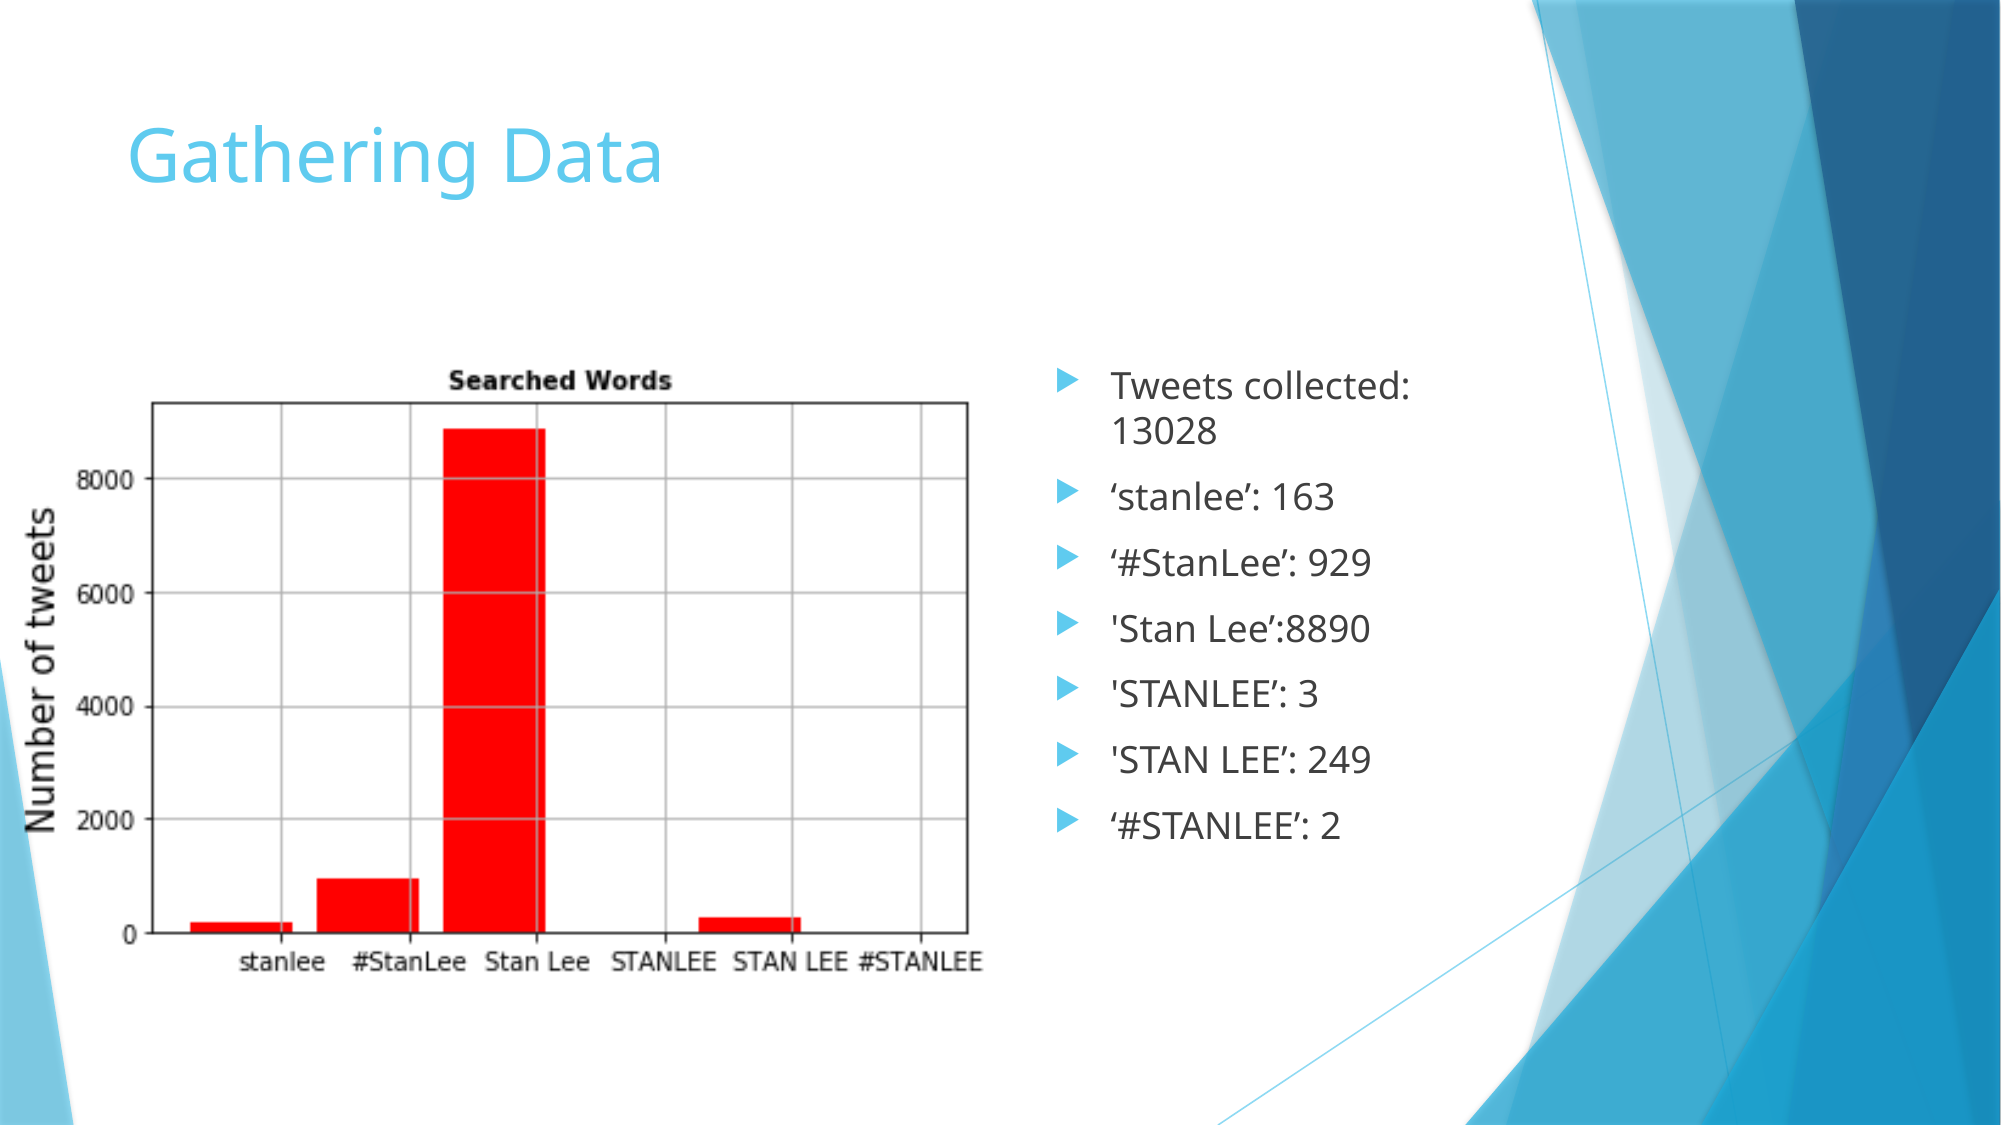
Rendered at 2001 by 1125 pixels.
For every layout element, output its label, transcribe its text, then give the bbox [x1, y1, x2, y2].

picture [0, 353, 1002, 992]
list Tweets collected: 13028 ‘stanlee’: 163 ‘#StanLee’: 929 'Stan Lee’:8890 'STANLEE’: 3 'STAN LEE’: 249 ‘#STANLEE’: 2 [1039, 354, 1521, 992]
title Gathering Data [111, 99, 1522, 317]
